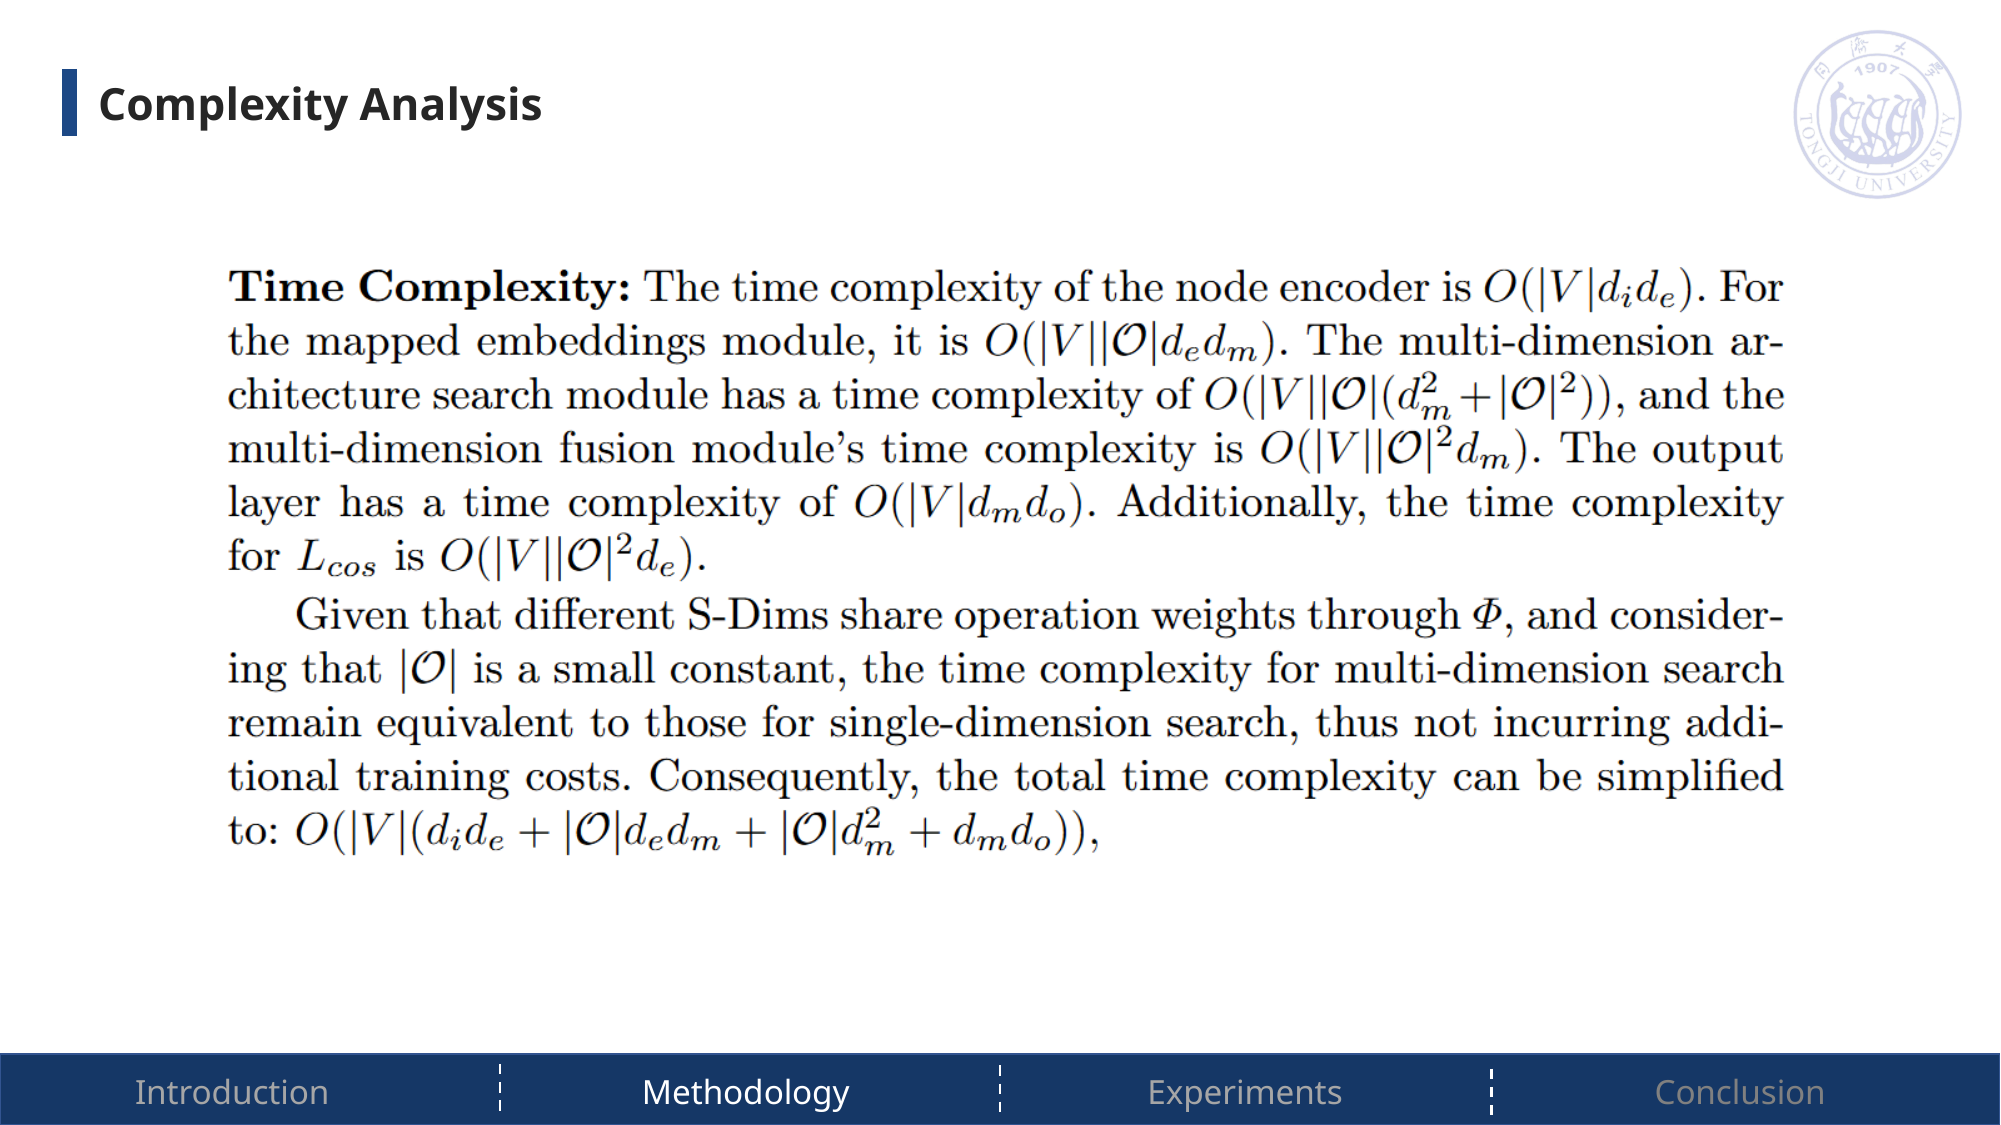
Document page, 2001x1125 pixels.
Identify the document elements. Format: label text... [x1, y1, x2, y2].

text_box Complexity Analysis [83, 68, 589, 137]
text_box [0, 1054, 2000, 1125]
picture [192, 0, 2000, 869]
